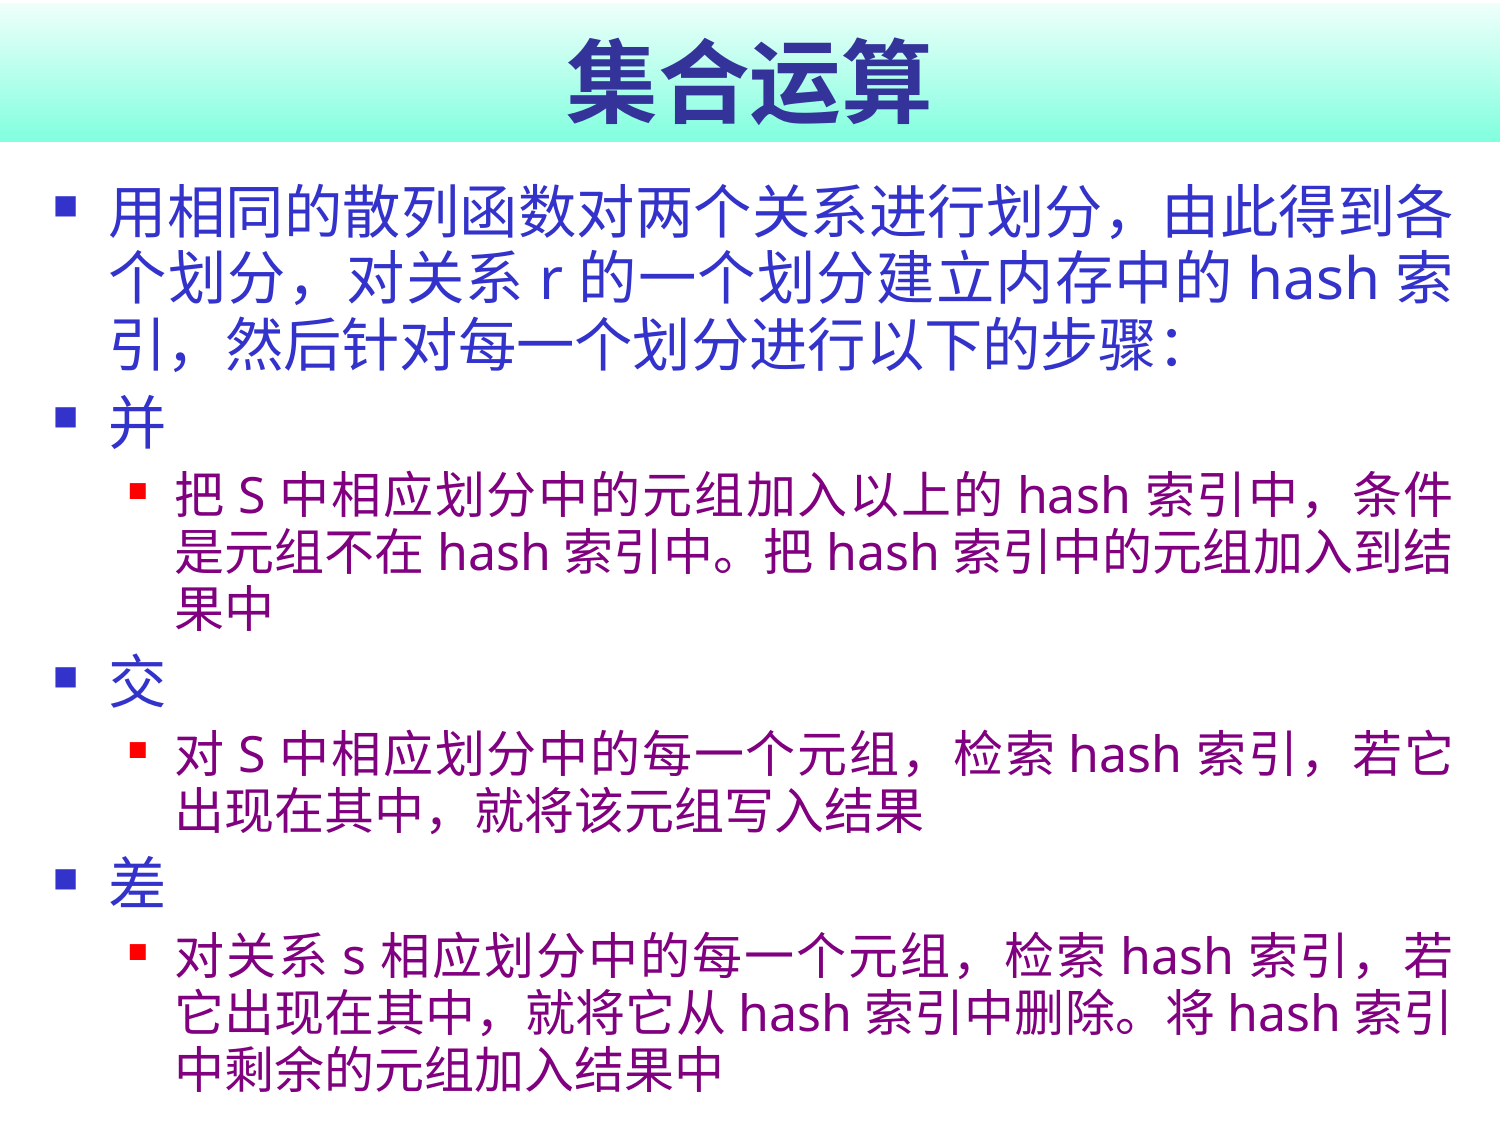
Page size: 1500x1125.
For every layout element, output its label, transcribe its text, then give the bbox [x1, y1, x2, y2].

list 用相同的散列函数对两个关系进行划分，由此得到各个划分，对关系r的一个划分建立内存中的hash索引，然后针对每一个划分进行以下的步骤： 并 把S中相应划分中的元组加入以上的hash索引中，条件是元组不在hash索引中。把hash索引中的元组加入到结果中 交 对S中相应划分中的每一个元组，检索hash索引，若它出现在其中，就将该元组写入结果 差 对关系s相应划分中的每一个元组，检索hash索引，若它出现在其中，就将它从hash索引中删除。将hash索引中剩余的元组加入结果中 [37, 172, 1470, 1095]
title 集合运算 [0, 2, 1500, 143]
